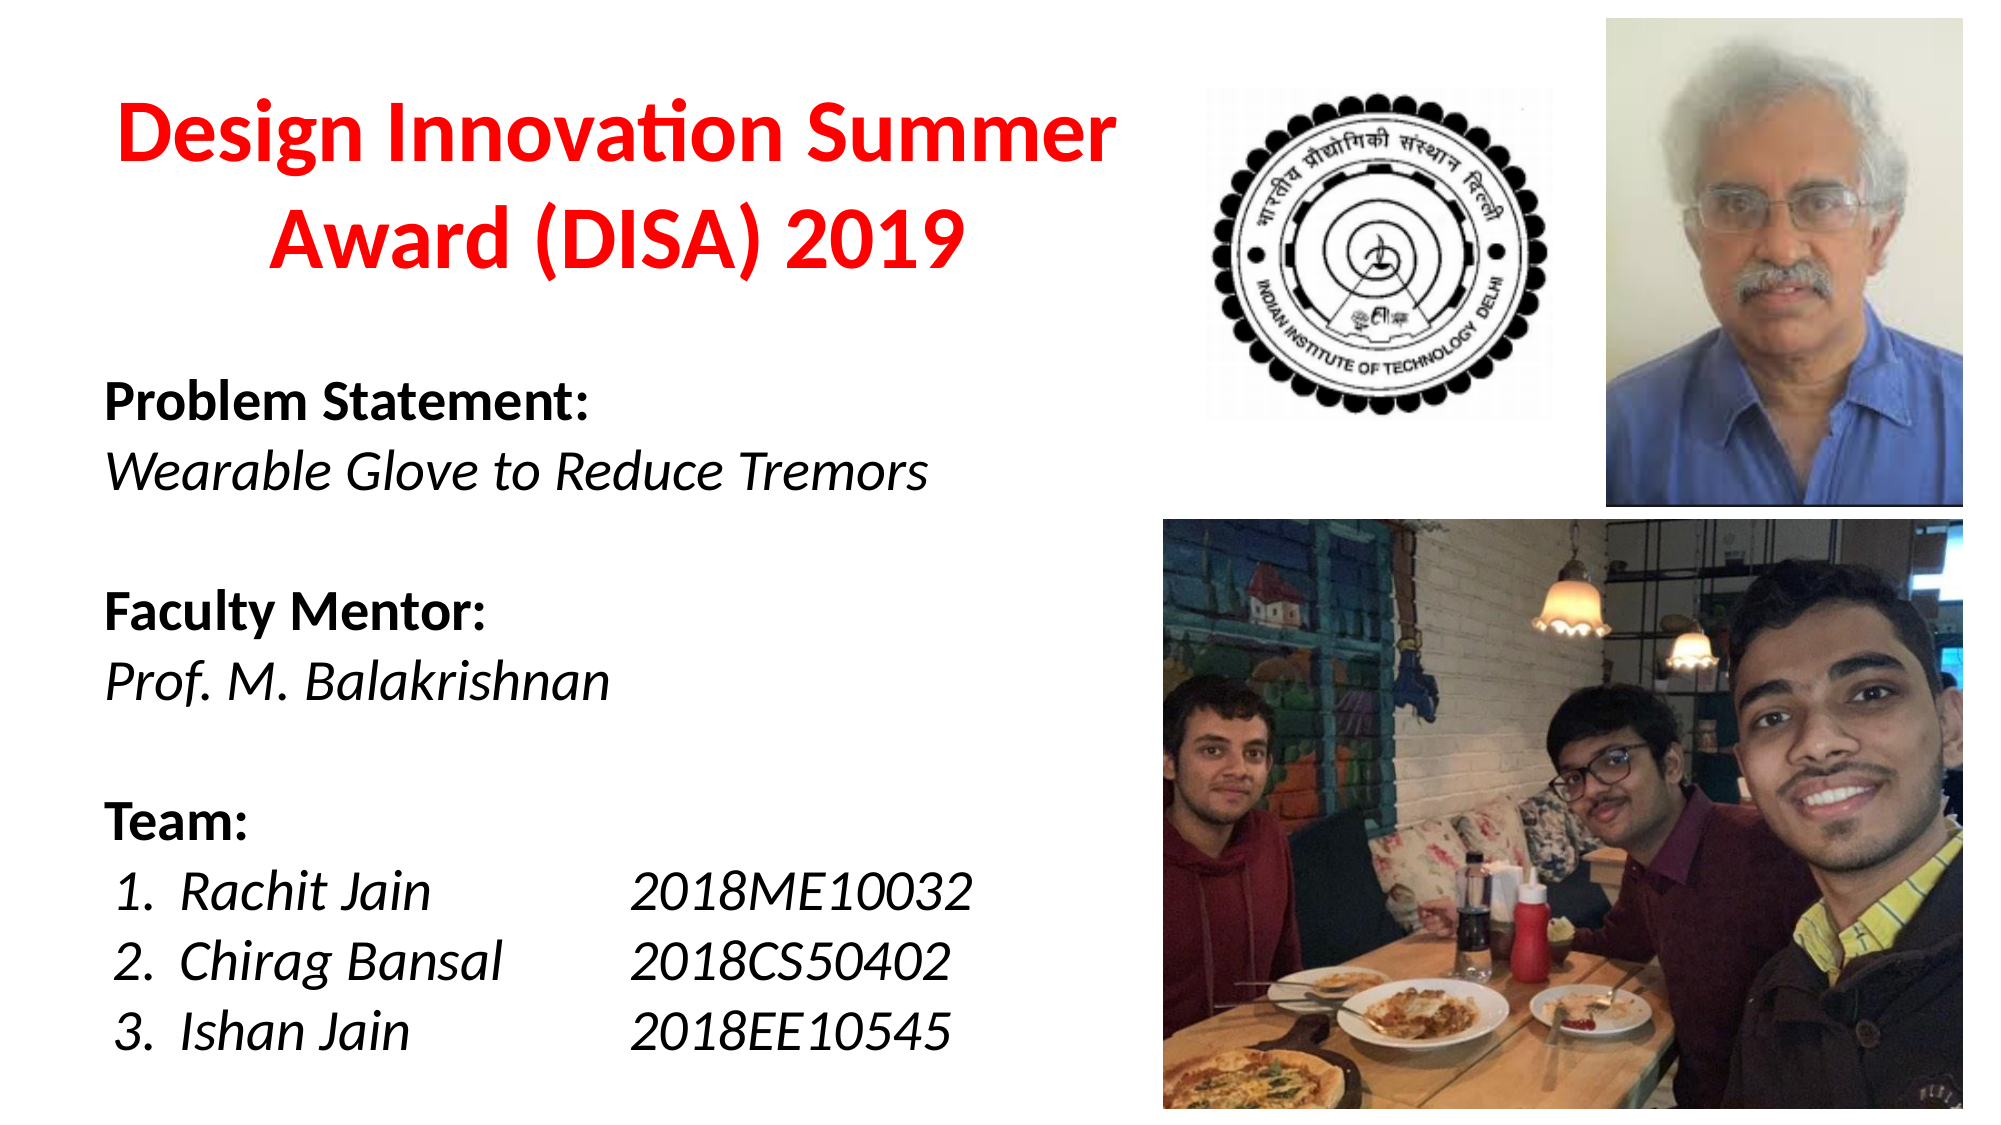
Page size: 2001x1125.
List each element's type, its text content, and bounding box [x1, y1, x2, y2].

picture [1606, 18, 1963, 508]
text_box Design Innovation Summer Award (DISA) 2019 [84, 56, 1151, 219]
picture [1162, 519, 1963, 1109]
text_box Problem Statement: Wearable Glove to Reduce Tremors Faculty Mentor: Prof. M. Balakrishnan Team: Rachit Jain 2018ME10032 Chirag Bansal 2018CS50402 Ishan Jain 2018EE10545 [89, 347, 1106, 1074]
picture [1188, 64, 1582, 445]
